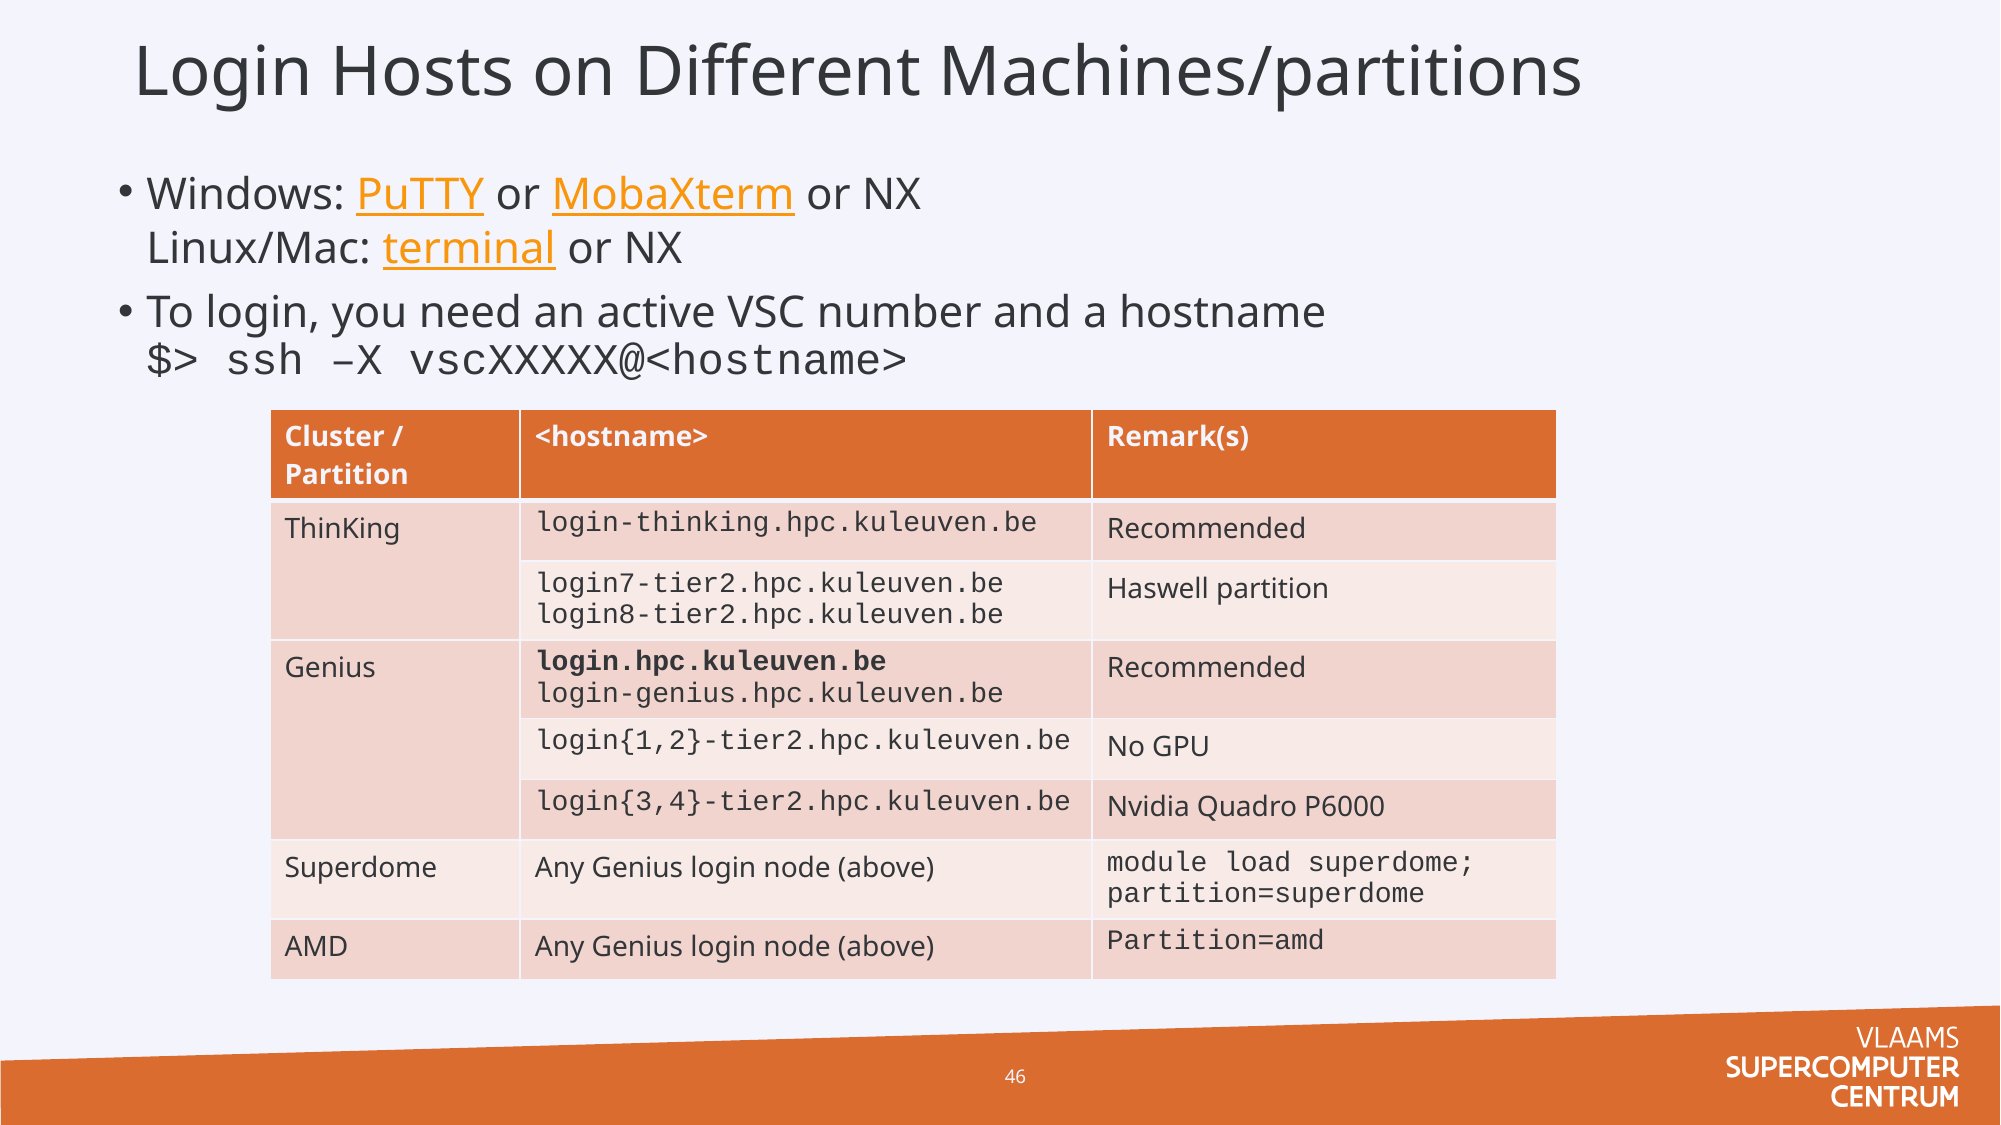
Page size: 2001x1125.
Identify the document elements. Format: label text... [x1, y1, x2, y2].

slide_number 46 [958, 1047, 1042, 1108]
table_cell ThinKing [271, 503, 519, 639]
table_cell Genius [271, 641, 519, 839]
table_cell Nvidia Quadro P6000 [1093, 780, 1556, 839]
table_cell login{1,2}-tier2.hpc.kuleuven.be [521, 719, 1091, 779]
list Windows: PuTTY or MobaXterm or NX Linux/Mac: terminal or NX To login, you need an active VSC number and a hostname $> ssh –X vscXXXXX@<hostname> [118, 166, 1709, 374]
table_cell Any Genius login node (above) [521, 920, 1091, 979]
table_cell login.hpc.kuleuven.be login-genius.hpc.kuleuven.be [521, 641, 1091, 718]
table_cell AMD [271, 920, 519, 979]
table_cell login-thinking.hpc.kuleuven.be [521, 503, 1091, 560]
table_header Remark(s) [1093, 410, 1556, 498]
table_cell Superdome [271, 841, 519, 918]
title Login Hosts on Different Machines/partitions [118, 0, 1941, 150]
table_cell Recommended [1093, 641, 1556, 718]
table_cell Partition=amd [1093, 920, 1556, 979]
table_header <hostname> [521, 410, 1091, 498]
table_cell module load superdome; partition=superdome [1093, 841, 1556, 918]
table_cell login7-tier2.hpc.kuleuven.be login8-tier2.hpc.kuleuven.be [521, 562, 1091, 639]
table_cell No GPU [1093, 719, 1556, 779]
table_cell Recommended [1093, 503, 1556, 560]
table_cell login{3,4}-tier2.hpc.kuleuven.be [521, 780, 1091, 839]
picture [1725, 1021, 1960, 1117]
table_header Cluster / Partition [271, 410, 519, 498]
table_cell Any Genius login node (above) [521, 841, 1091, 918]
table_cell Haswell partition [1093, 562, 1556, 639]
